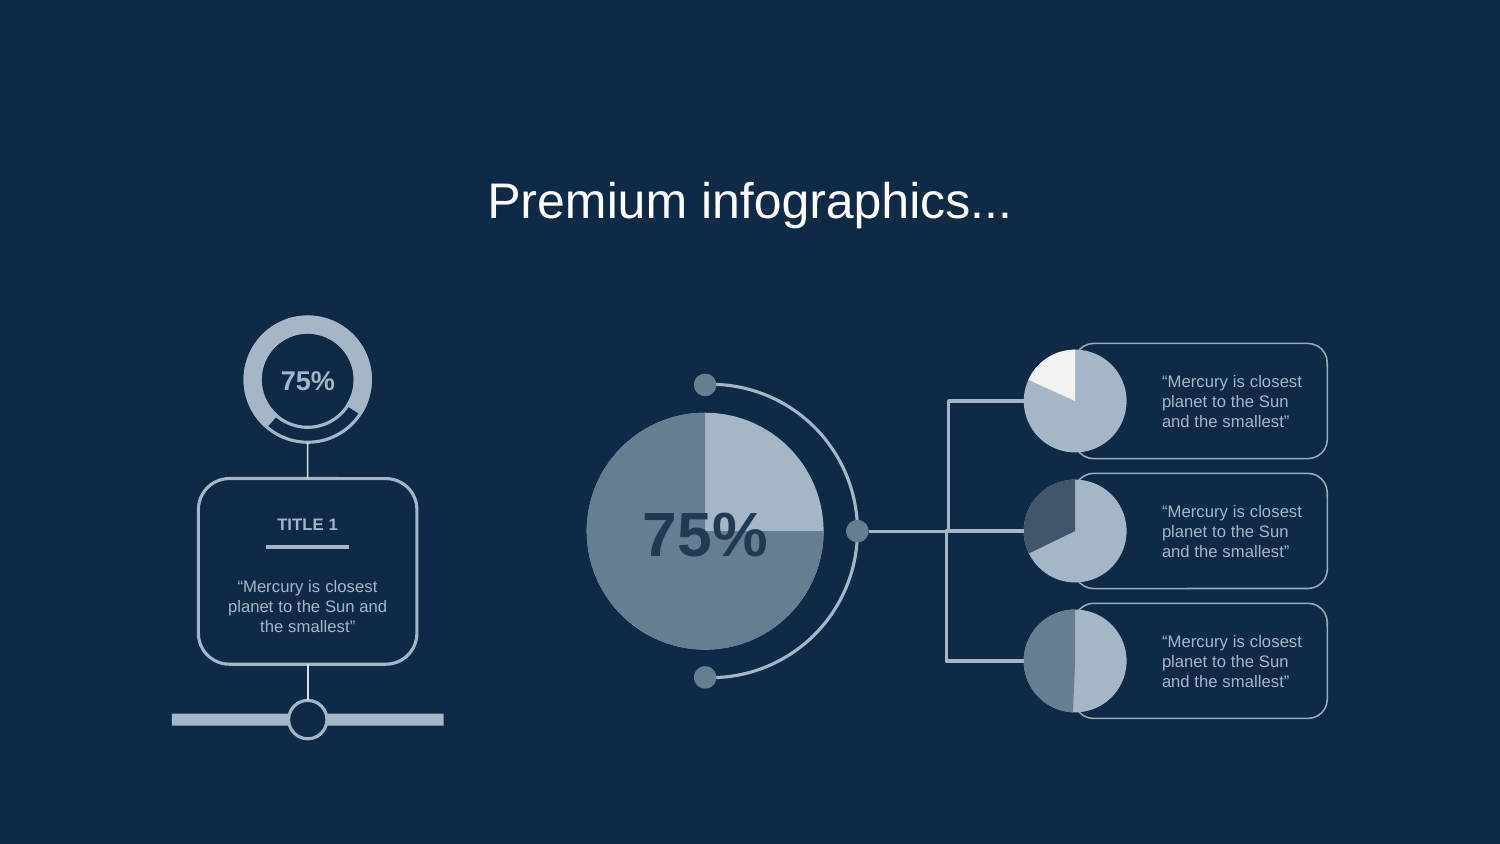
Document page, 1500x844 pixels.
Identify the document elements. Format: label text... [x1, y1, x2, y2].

text_box “Mercury is closest planet to the Sun and the smallest” [1147, 624, 1333, 698]
text_box Premium infographics... [171, 153, 1328, 233]
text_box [244, 316, 371, 443]
text_box [198, 478, 417, 665]
text_box [1081, 473, 1328, 589]
text_box [693, 666, 717, 689]
text_box [1081, 343, 1328, 459]
text_box “Mercury is closest planet to the Sun and the smallest” [212, 568, 403, 643]
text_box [1028, 479, 1127, 583]
text_box [693, 373, 717, 397]
text_box [714, 658, 785, 678]
text_box [710, 384, 796, 411]
text_box [846, 519, 863, 543]
text_box [171, 713, 289, 726]
text_box [1082, 603, 1328, 719]
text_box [1023, 609, 1127, 713]
text_box [327, 713, 444, 726]
text_box TITLE 1 [238, 505, 377, 542]
text_box “Mercury is closest planet to the Sun and the smallest” [1147, 364, 1333, 438]
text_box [586, 412, 824, 650]
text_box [868, 400, 1024, 529]
text_box [288, 700, 327, 739]
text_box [1023, 349, 1127, 453]
text_box “Mercury is closest planet to the Sun and the smallest” [1147, 494, 1333, 568]
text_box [868, 537, 1024, 662]
text_box [828, 442, 857, 620]
